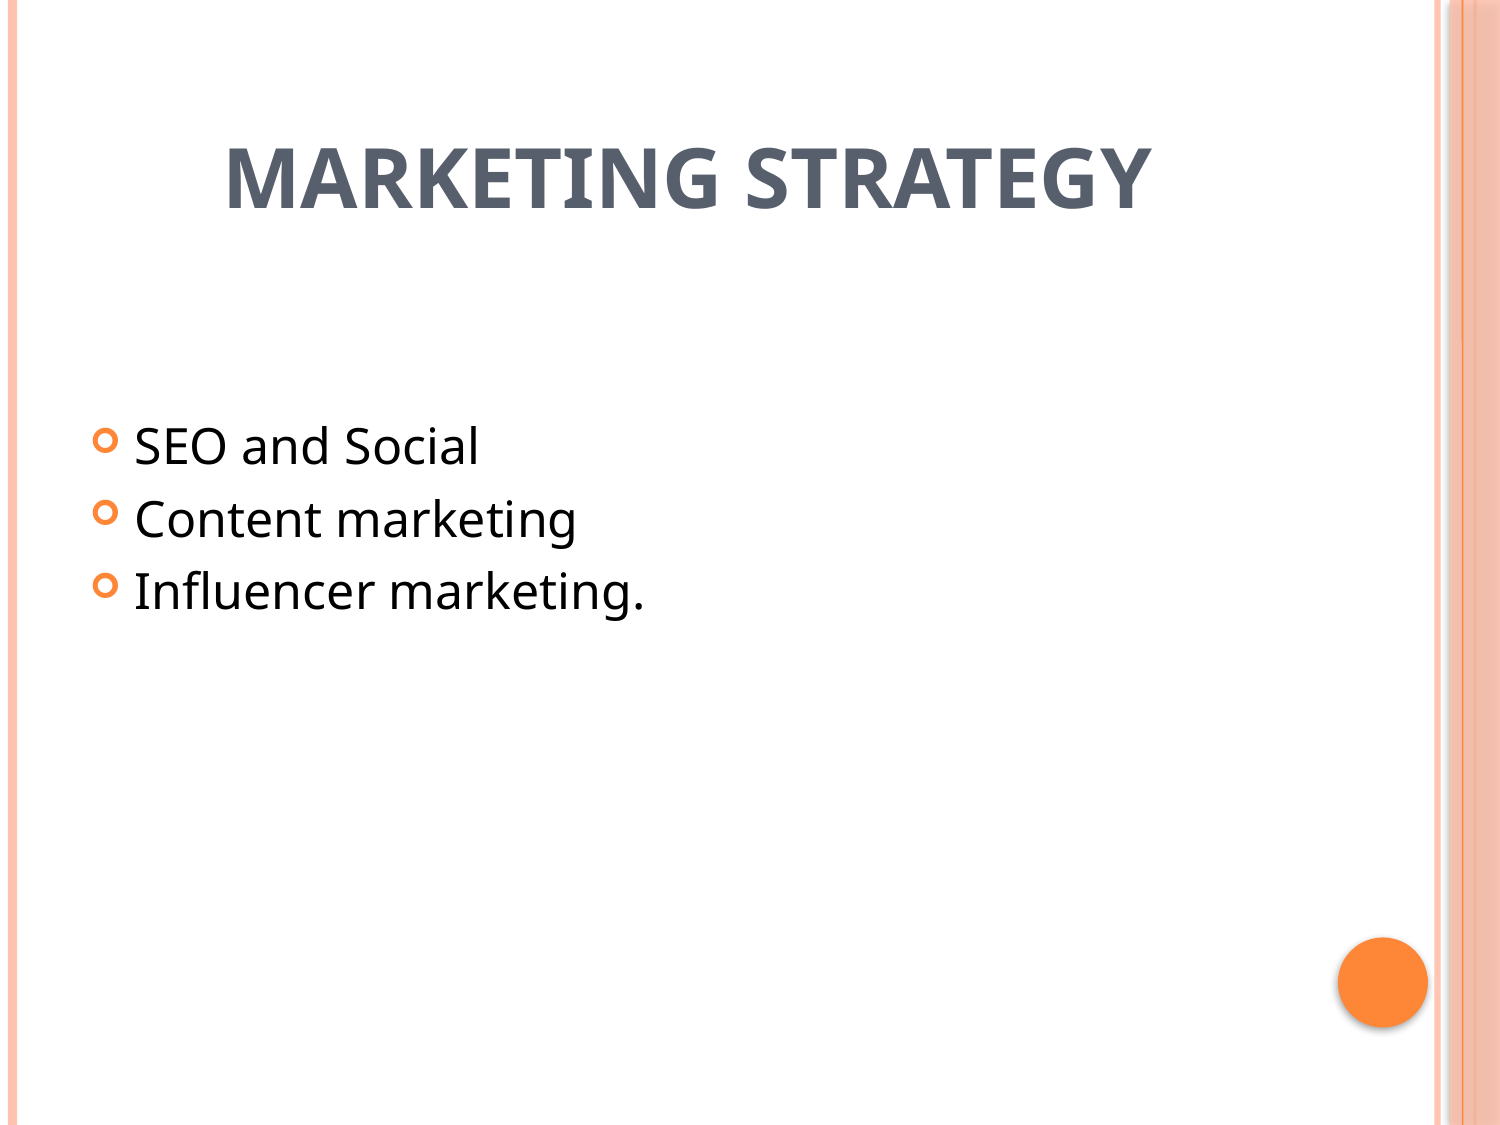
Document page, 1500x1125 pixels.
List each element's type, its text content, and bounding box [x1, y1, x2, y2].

list SEO and Social Content marketing Influencer marketing. [75, 262, 1300, 1062]
title MARKETING STRATEGY [75, 45, 1300, 233]
